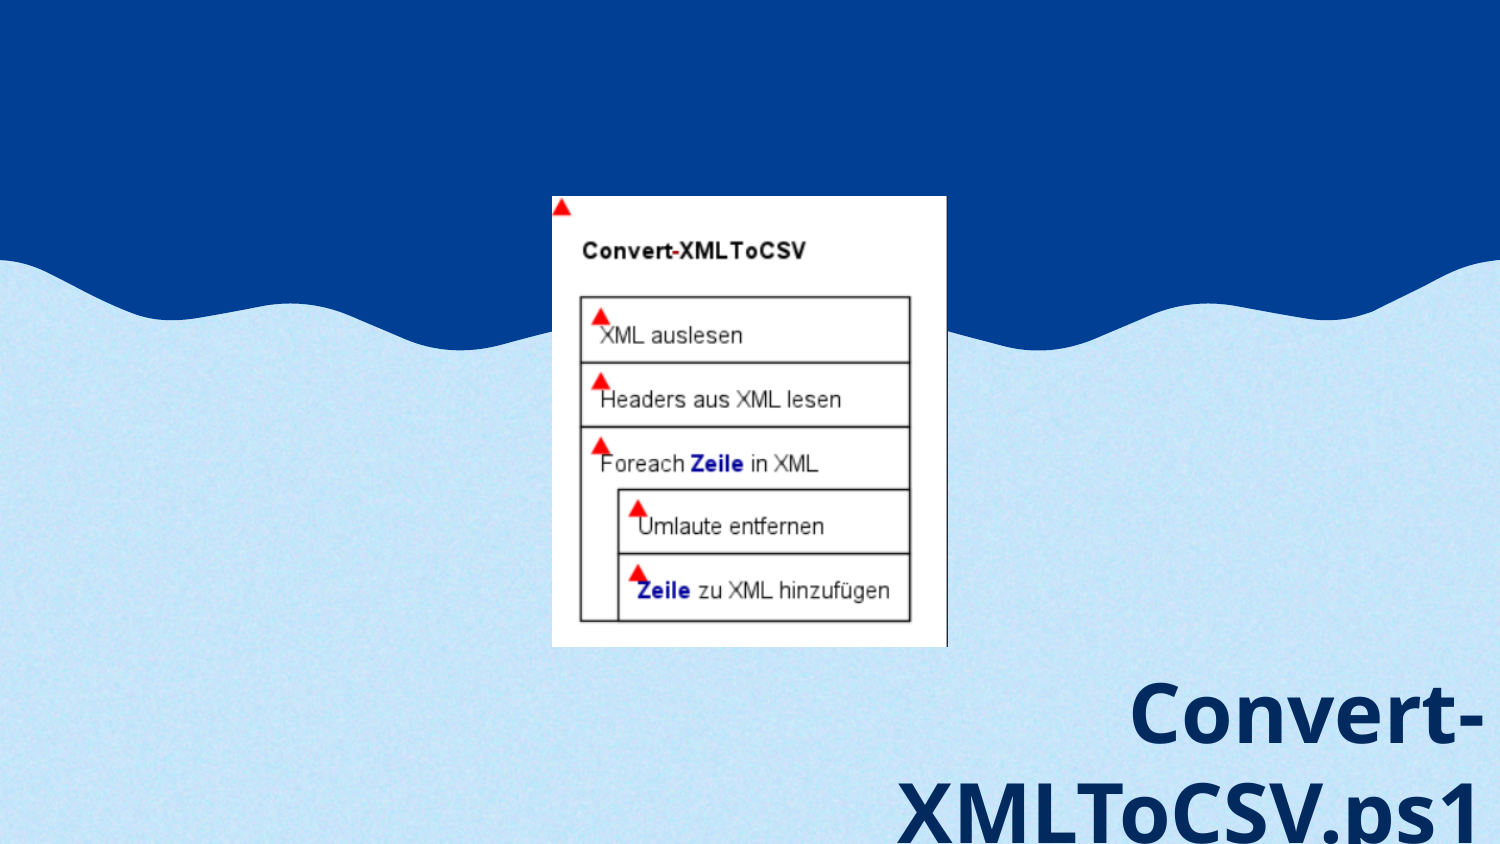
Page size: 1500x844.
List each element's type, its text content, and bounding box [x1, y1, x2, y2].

picture [0, 196, 1500, 844]
title Convert-XMLToCSV.ps1 [633, 676, 1500, 844]
